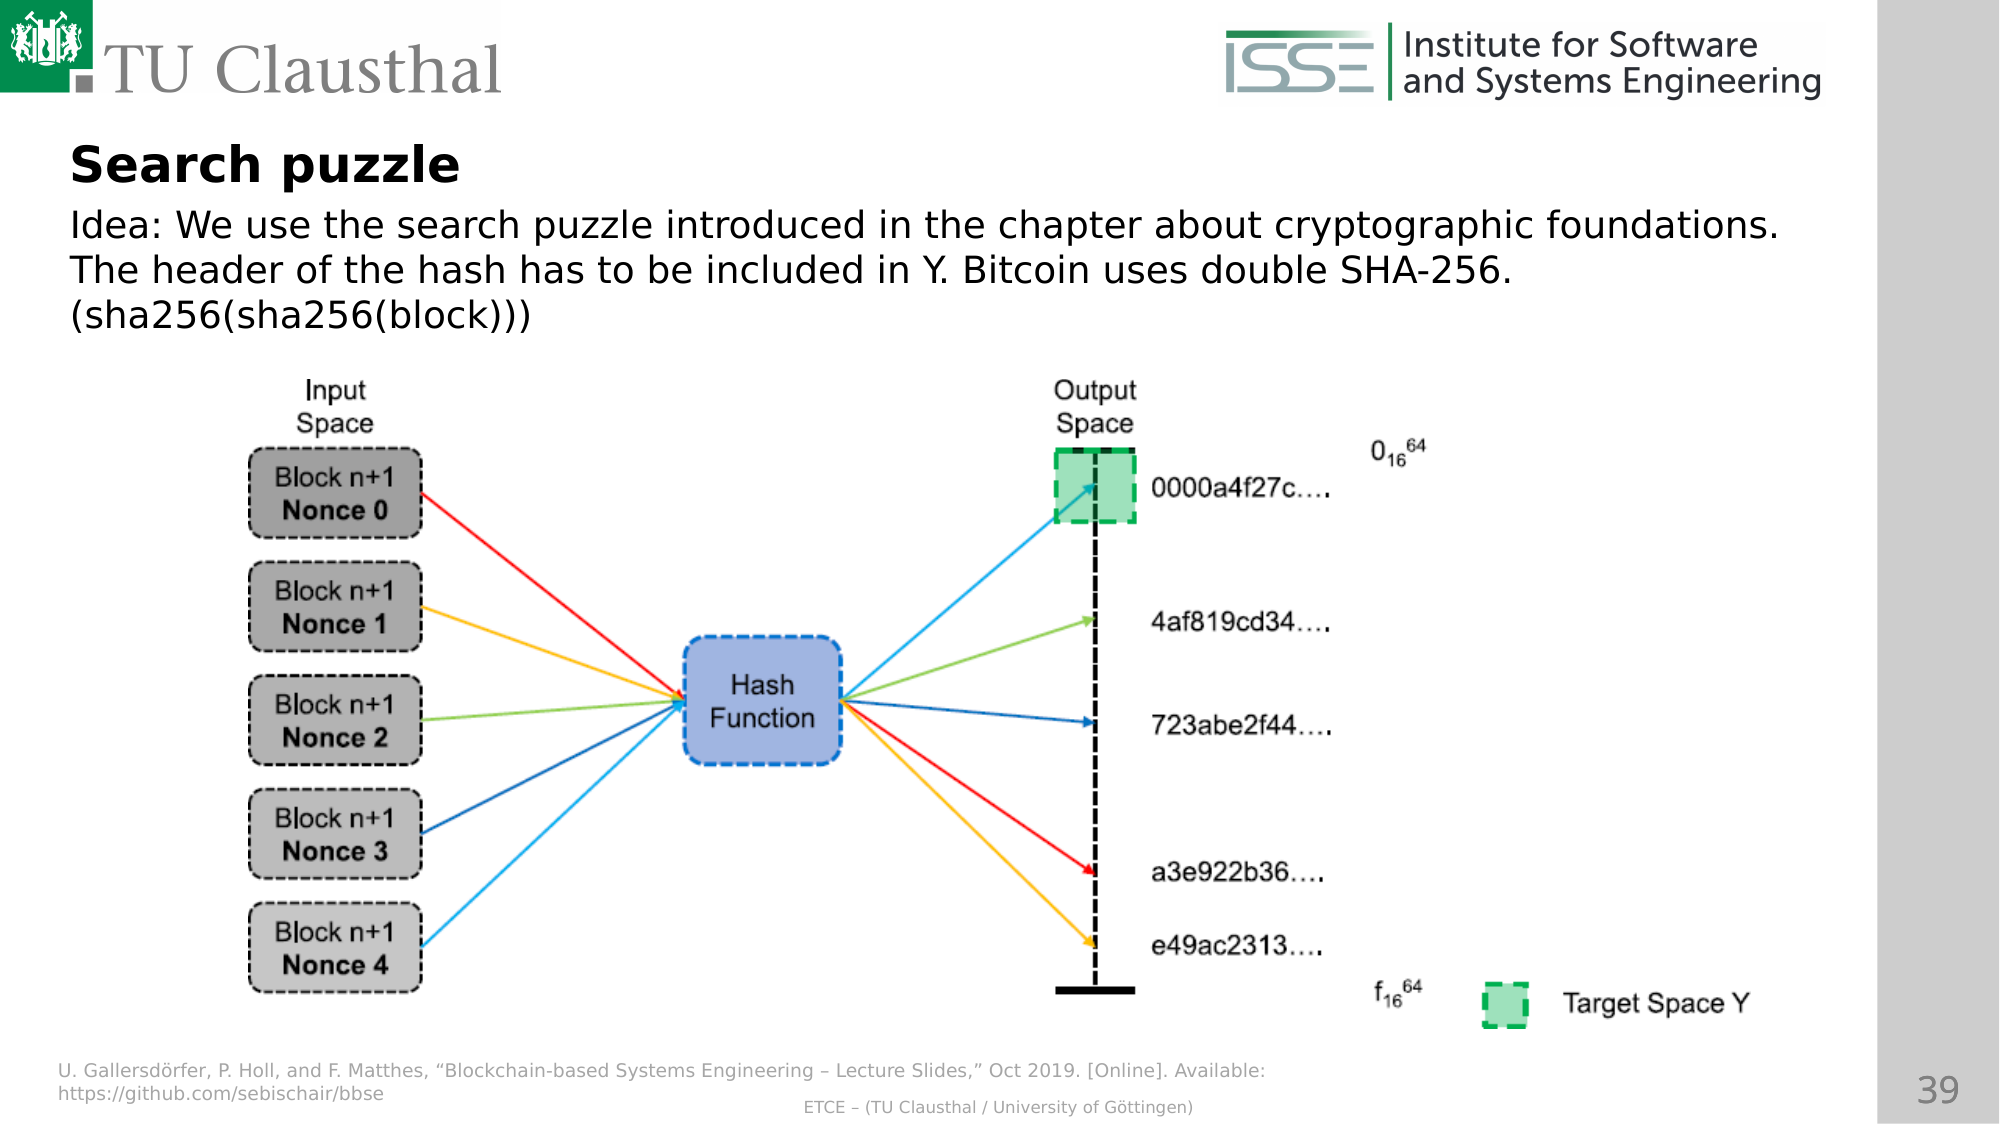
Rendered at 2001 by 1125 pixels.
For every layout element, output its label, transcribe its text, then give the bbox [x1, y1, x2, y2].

picture [0, 0, 501, 93]
picture [1218, 22, 1826, 107]
text_box U. Gallersdörfer, P. Holl, and F. Matthes, “Blockchain-based Systems Engineering – Lecture Slides,” Oct 2019. [Online]. Available: https://github.com/sebischair/bbse [43, 1051, 1521, 1112]
text_box Search puzzle [55, 125, 1818, 207]
text_box Idea: We use the search puzzle introduced in the chapter about cryptographic foundations. The header of the hash has to be included in Y. Bitcoin uses double SHA-256. (sha256(sha256(block))) [55, 208, 1818, 329]
picture [248, 378, 1751, 1029]
